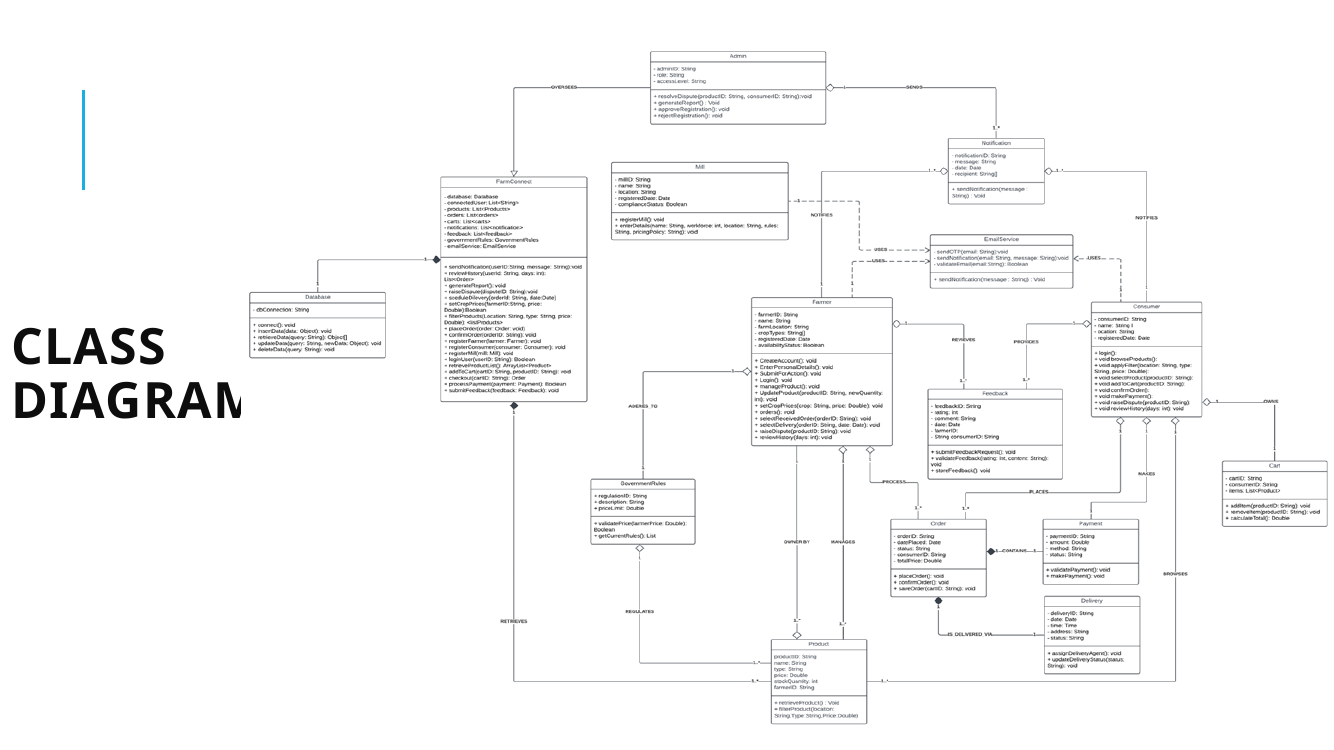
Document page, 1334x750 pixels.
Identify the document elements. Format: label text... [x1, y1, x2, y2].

title Class Diagram [0, 231, 234, 519]
picture [241, 12, 1334, 750]
